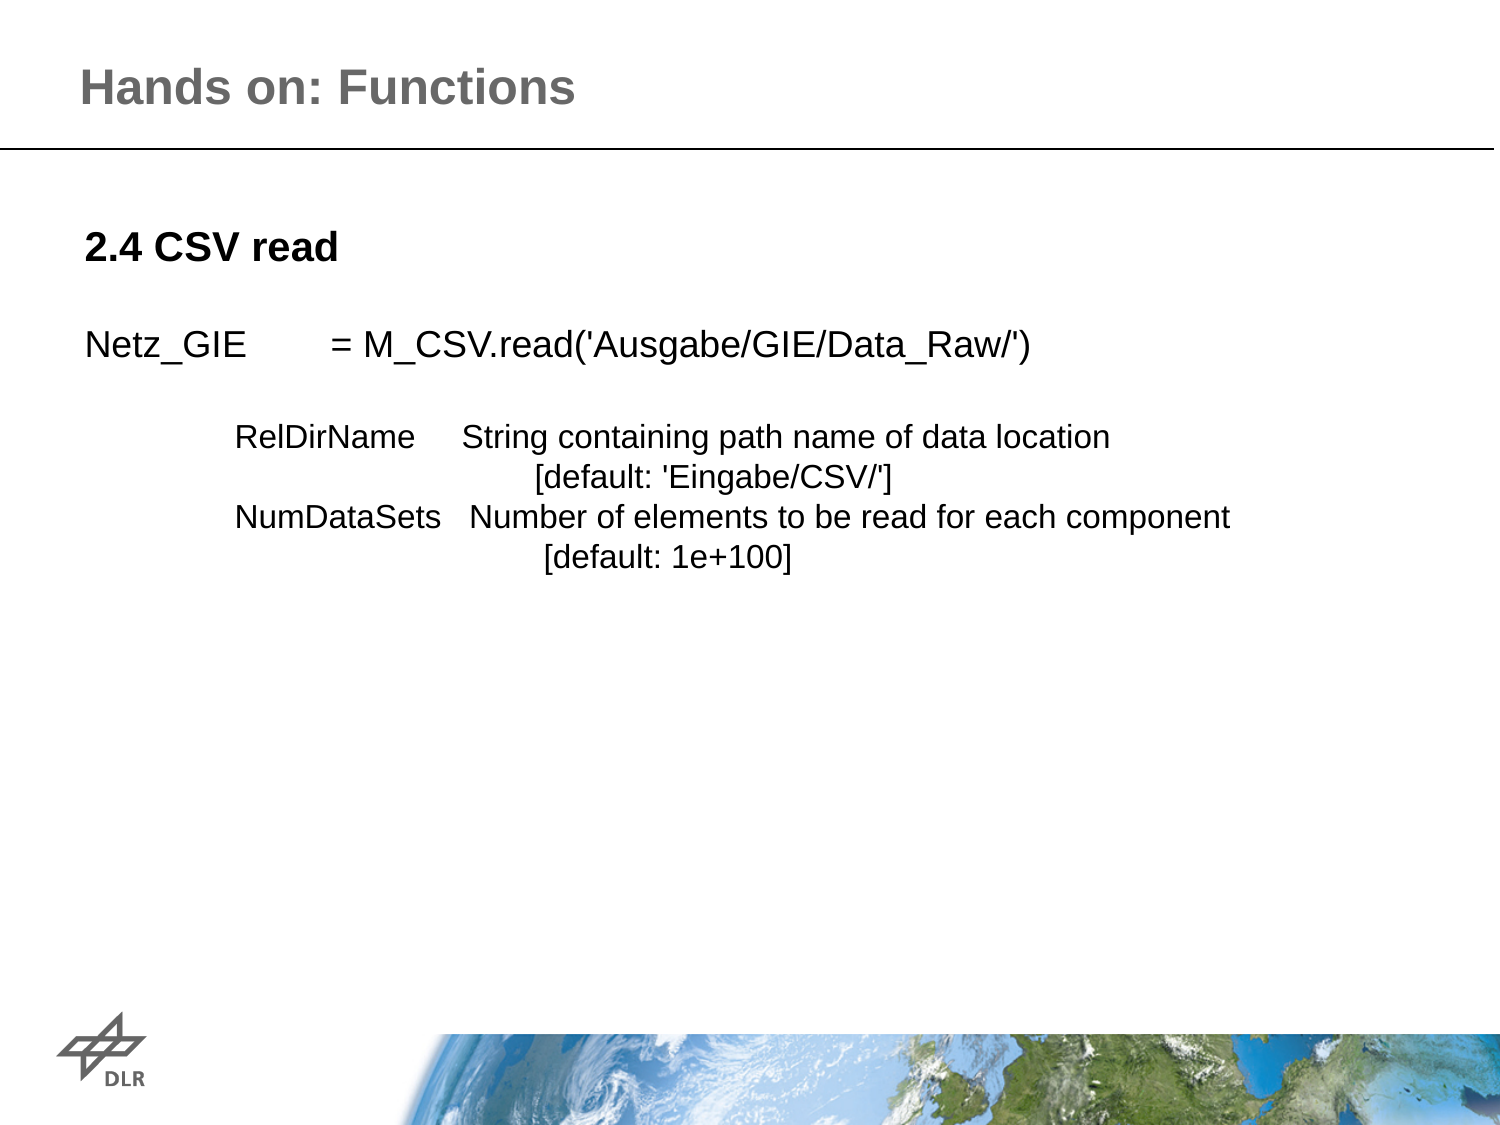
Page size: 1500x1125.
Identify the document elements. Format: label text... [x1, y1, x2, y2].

picture [0, 1007, 1500, 1125]
text_box 2.4 CSV read Netz_GIE = M_CSV.read('Ausgabe/GIE/Data_Raw/') RelDirName String containing path name of data location [default: 'Eingabe/CSV/'] NumDataSets Number of elements to be read for each component [default: 1e+100] [84, 219, 1459, 620]
text_box Hands on: Functions [79, 54, 1421, 138]
